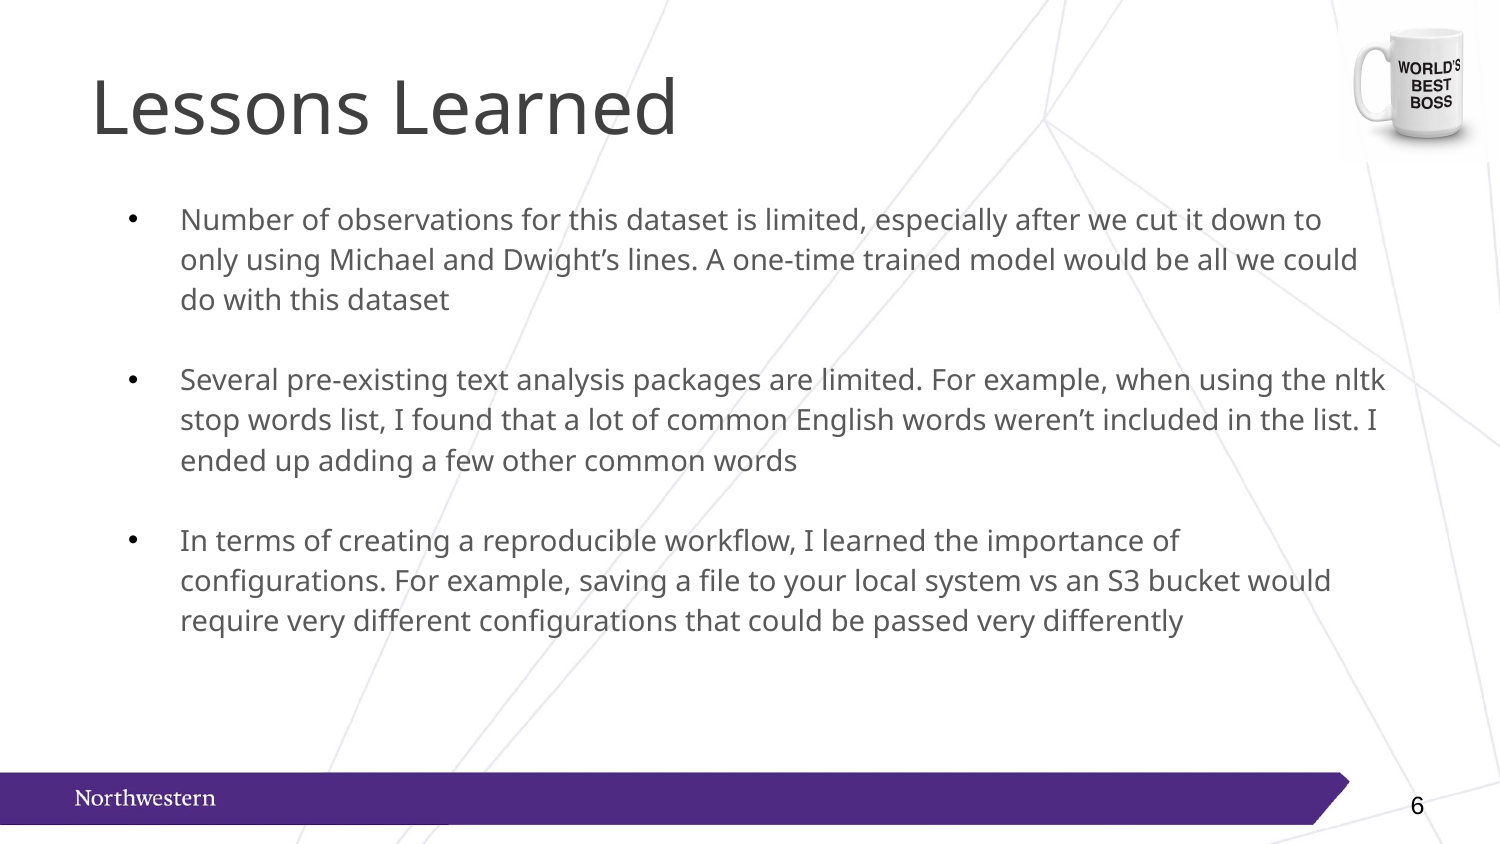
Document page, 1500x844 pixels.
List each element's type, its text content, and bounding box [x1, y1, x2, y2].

title Lessons Learned [75, 33, 1334, 175]
slide_number 5 [1089, 782, 1440, 827]
text_box [80, 167, 1417, 742]
text_box Number of observations for this dataset is limited, especially after we cut it down to only using Michael and Dwight’s lines. A one-time trained model would be all we could do with this dataset Several pre-existing text analysis packages are limited. For example, when using the nltk stop words list, I found that a lot of common English words weren’t included in the list. I ended up adding a few other common words In terms of creating a reproducible workflow, I learned the importance of configurations. For example, saving a file to your local system vs an S3 bucket would require very different configurations that could be passed very differently [90, 180, 1404, 742]
picture [0, 0, 1500, 844]
